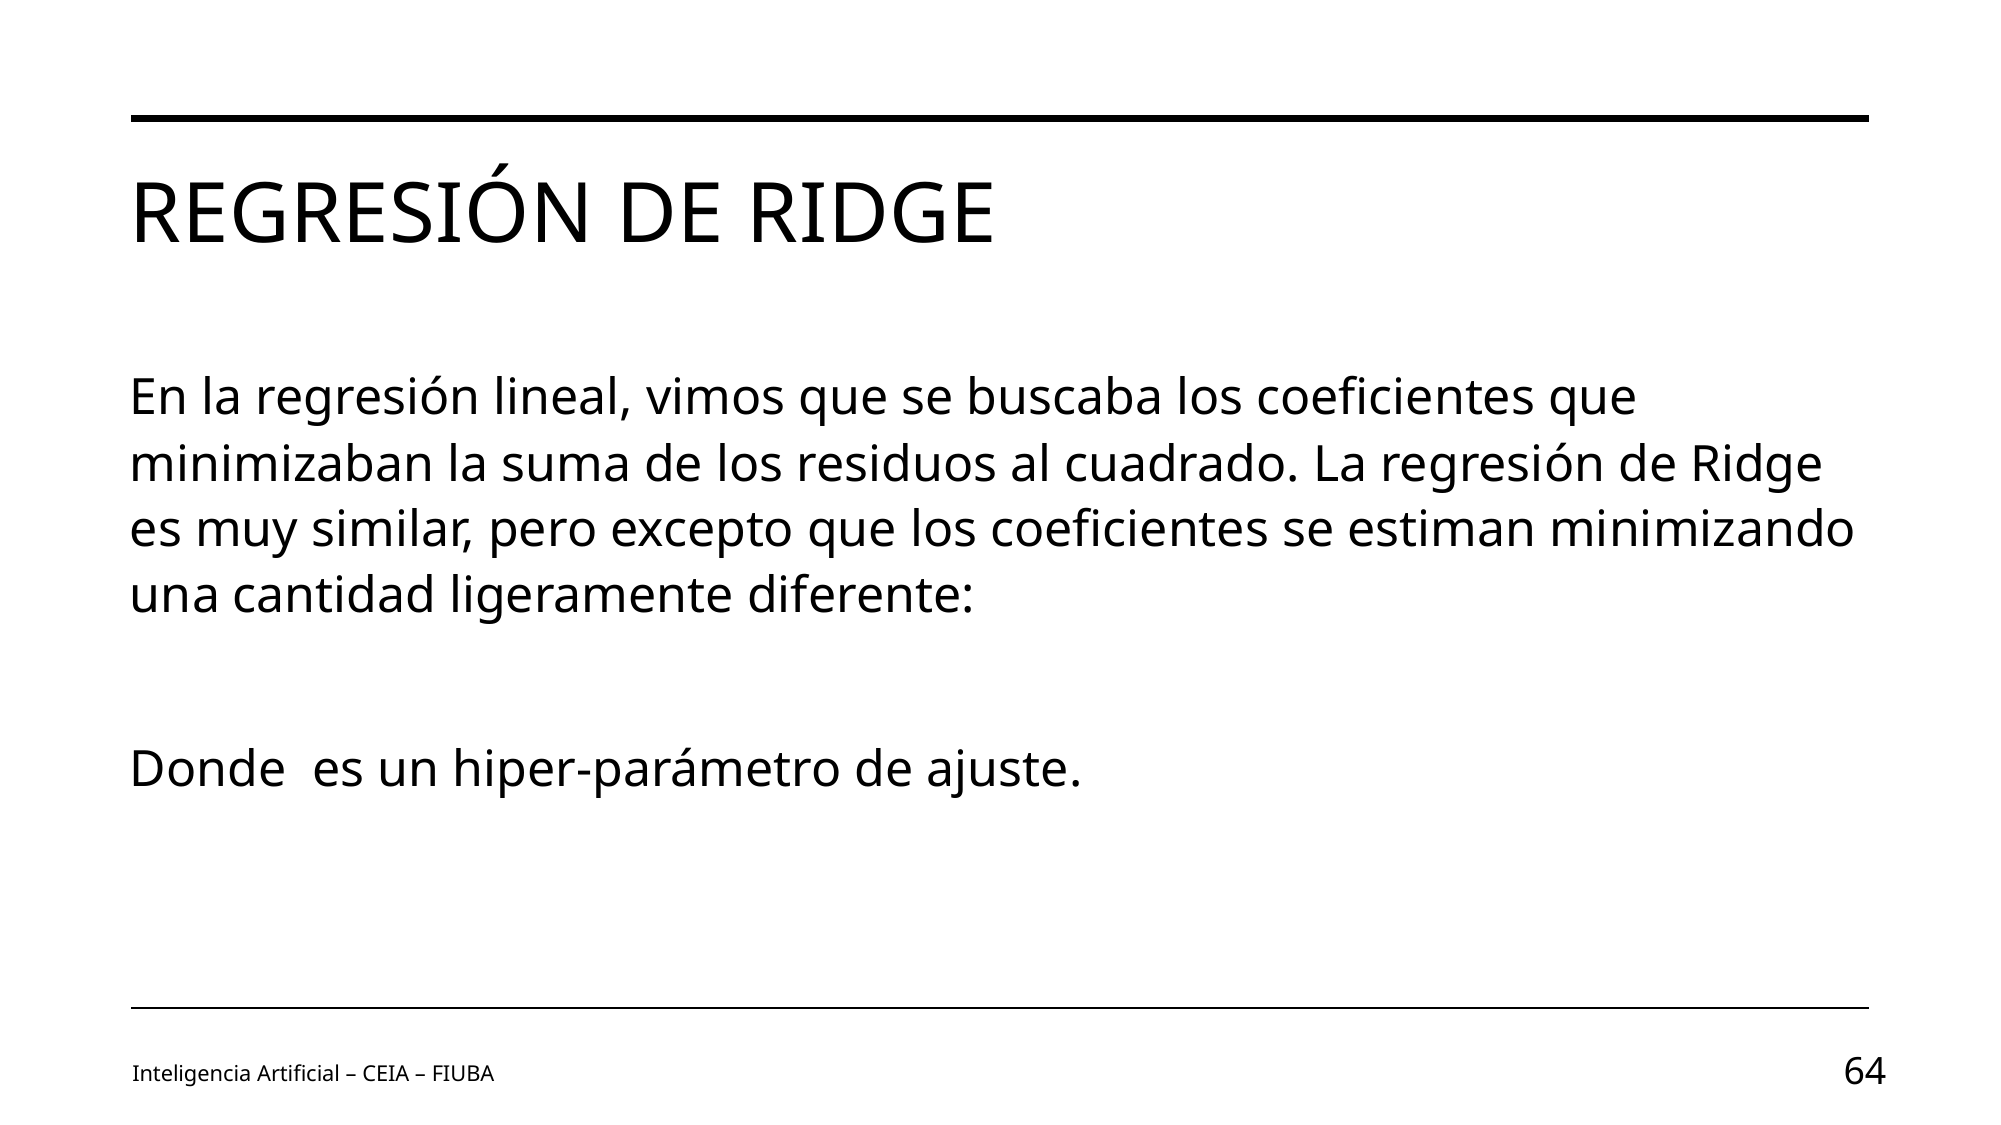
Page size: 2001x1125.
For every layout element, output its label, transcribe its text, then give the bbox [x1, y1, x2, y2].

slide_number 64 [1791, 1042, 1902, 1103]
footer Inteligencia Artificial – CEIA – FIUBA [117, 1042, 862, 1103]
title Regresión de Ridge [114, 151, 1869, 269]
